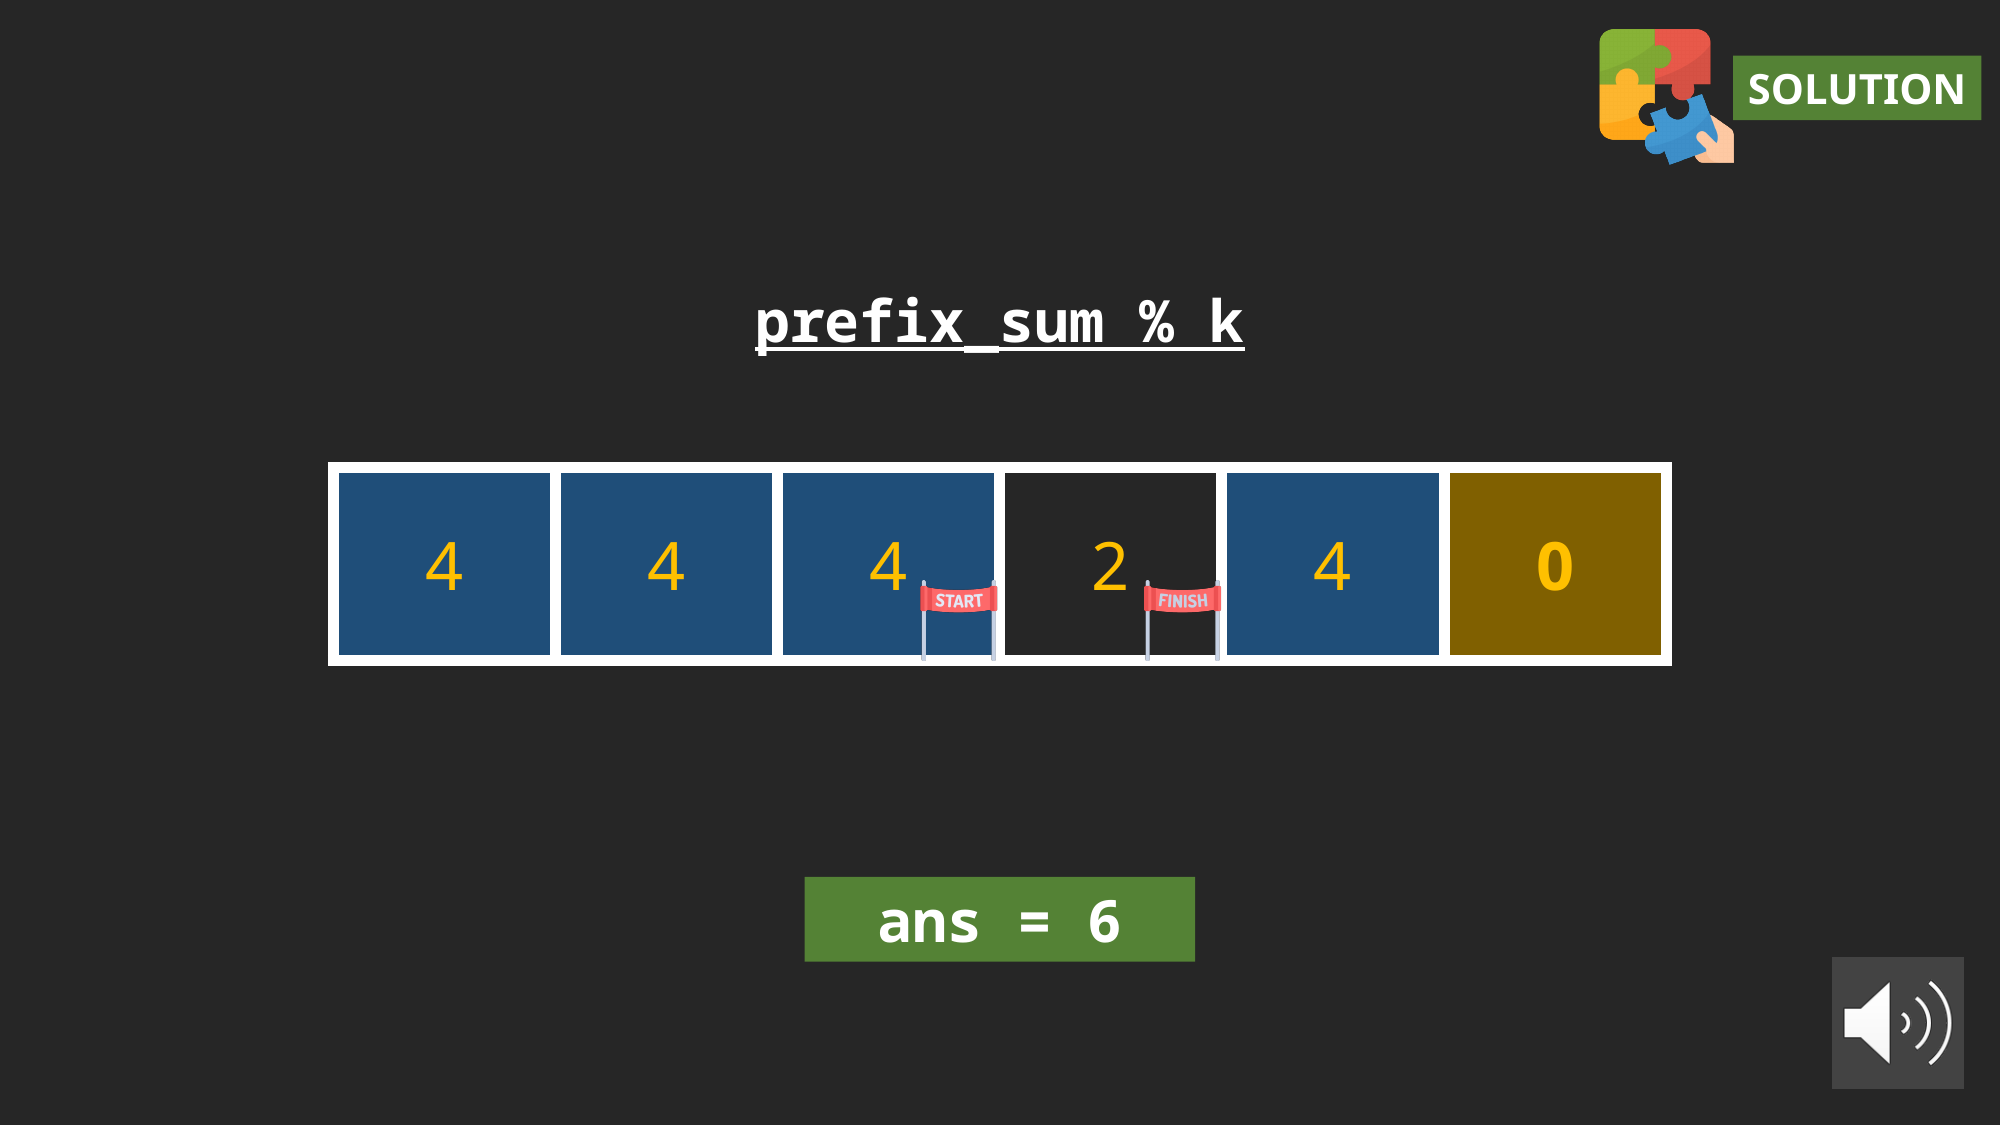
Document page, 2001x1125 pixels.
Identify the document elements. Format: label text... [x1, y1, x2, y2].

table_header 0 [1450, 473, 1661, 655]
picture [918, 580, 999, 661]
table_header 2 [1005, 473, 1216, 655]
text_box prefix_sum % k [708, 276, 1291, 362]
table_header 4 [561, 473, 772, 655]
picture [1142, 580, 1223, 661]
text_box SOLUTION [1735, 55, 1982, 121]
table_header 4 [339, 473, 550, 655]
table_header 4 [1227, 473, 1439, 655]
picture [1831, 956, 1965, 1090]
table_header 4 [783, 473, 994, 655]
text_box ans = 6 [804, 876, 1196, 962]
picture [1598, 29, 1735, 166]
